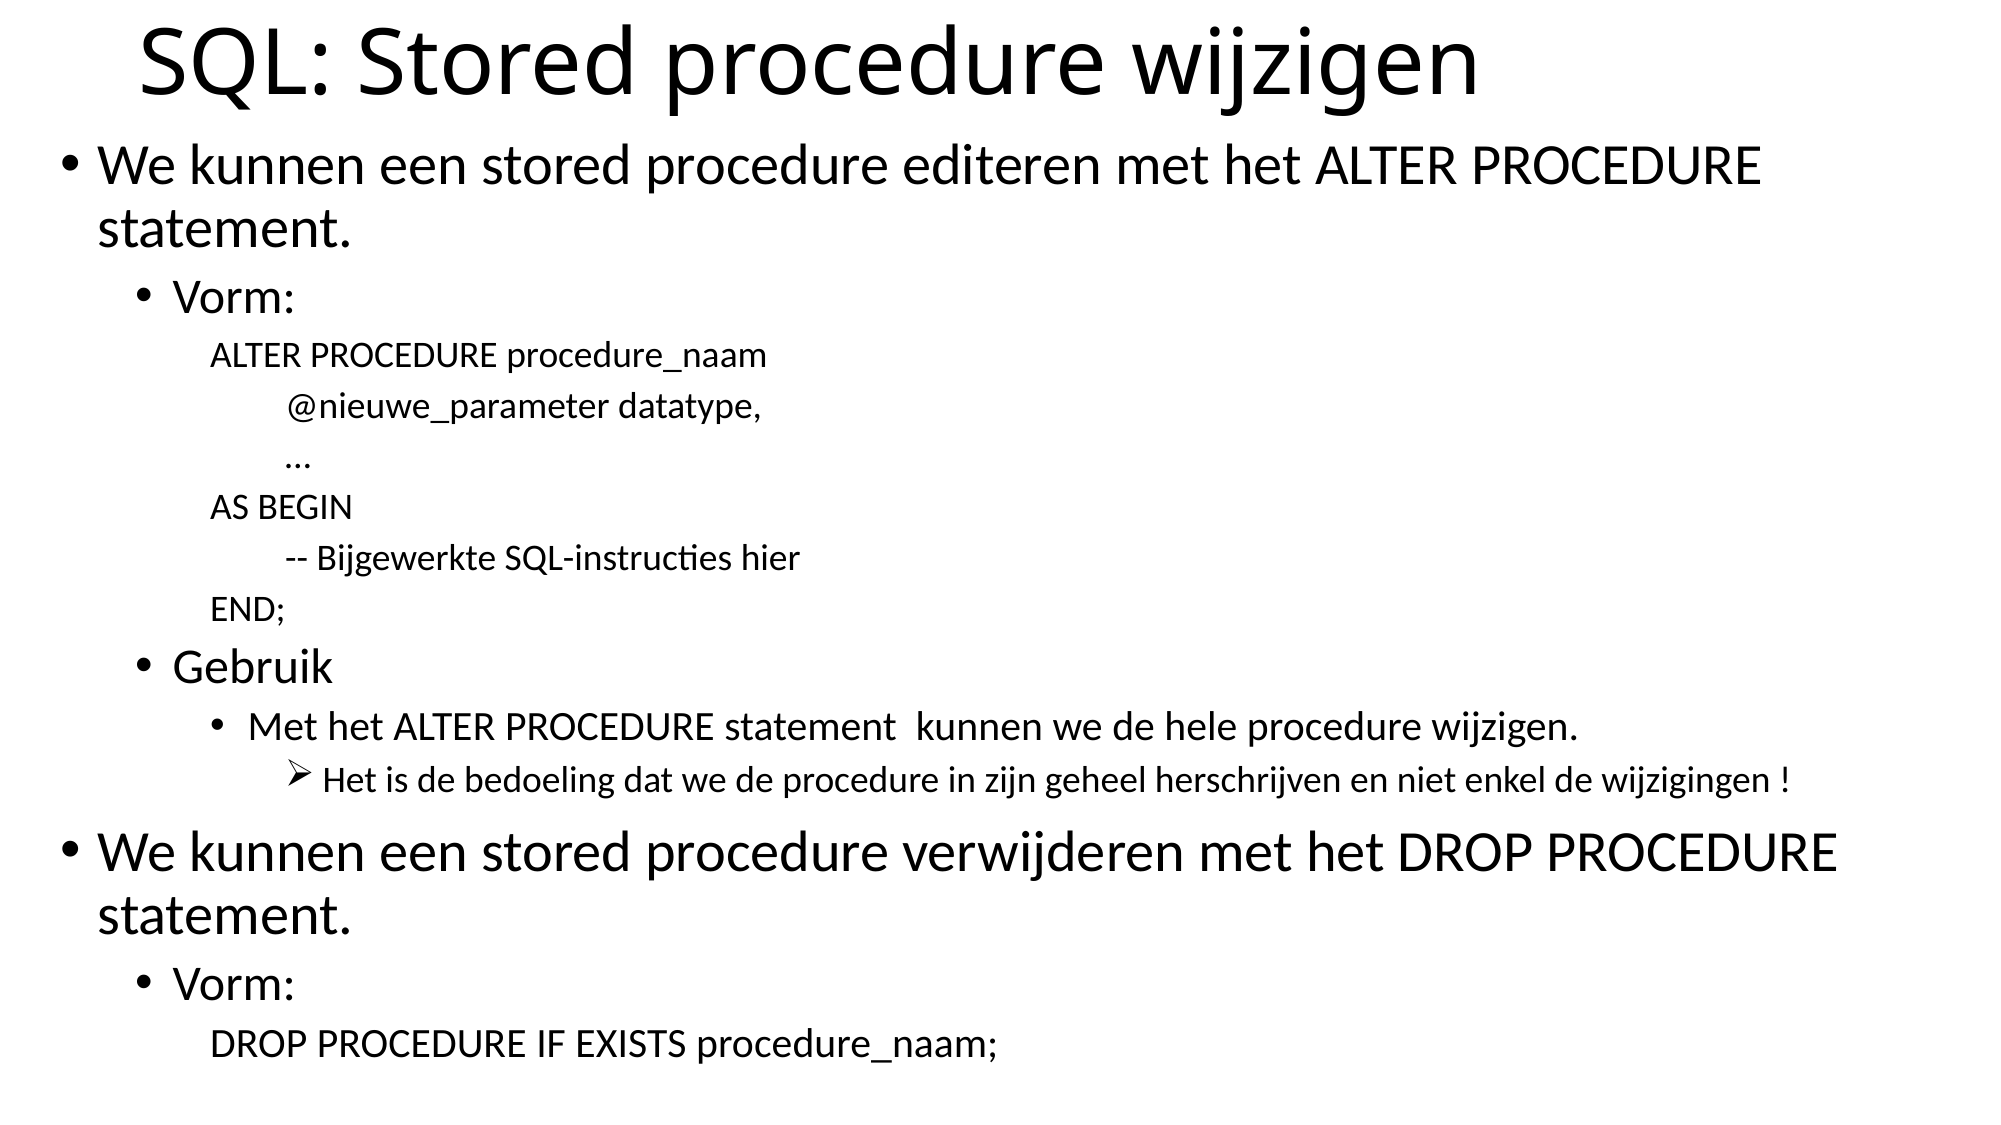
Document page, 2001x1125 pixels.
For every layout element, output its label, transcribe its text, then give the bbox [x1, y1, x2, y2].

title SQL: Stored procedure wijzigen [123, 0, 1849, 126]
list We kunnen een stored procedure editeren met het ALTER PROCEDURE statement. Vorm: ALTER PROCEDURE procedure_naam @nieuwe_parameter datatype, … AS BEGIN -- Bijgewerkte SQL-instructies hier END; Gebruik Met het ALTER PROCEDURE statement kunnen we de hele procedure wijzigen. Het is de bedoeling dat we de procedure in zijn geheel herschrijven en niet enkel de wijzigingen ! We kunnen een stored procedure verwijderen met het DROP PROCEDURE statement. Vorm: DROP PROCEDURE IF EXISTS procedure_naam; [45, 126, 1966, 1105]
